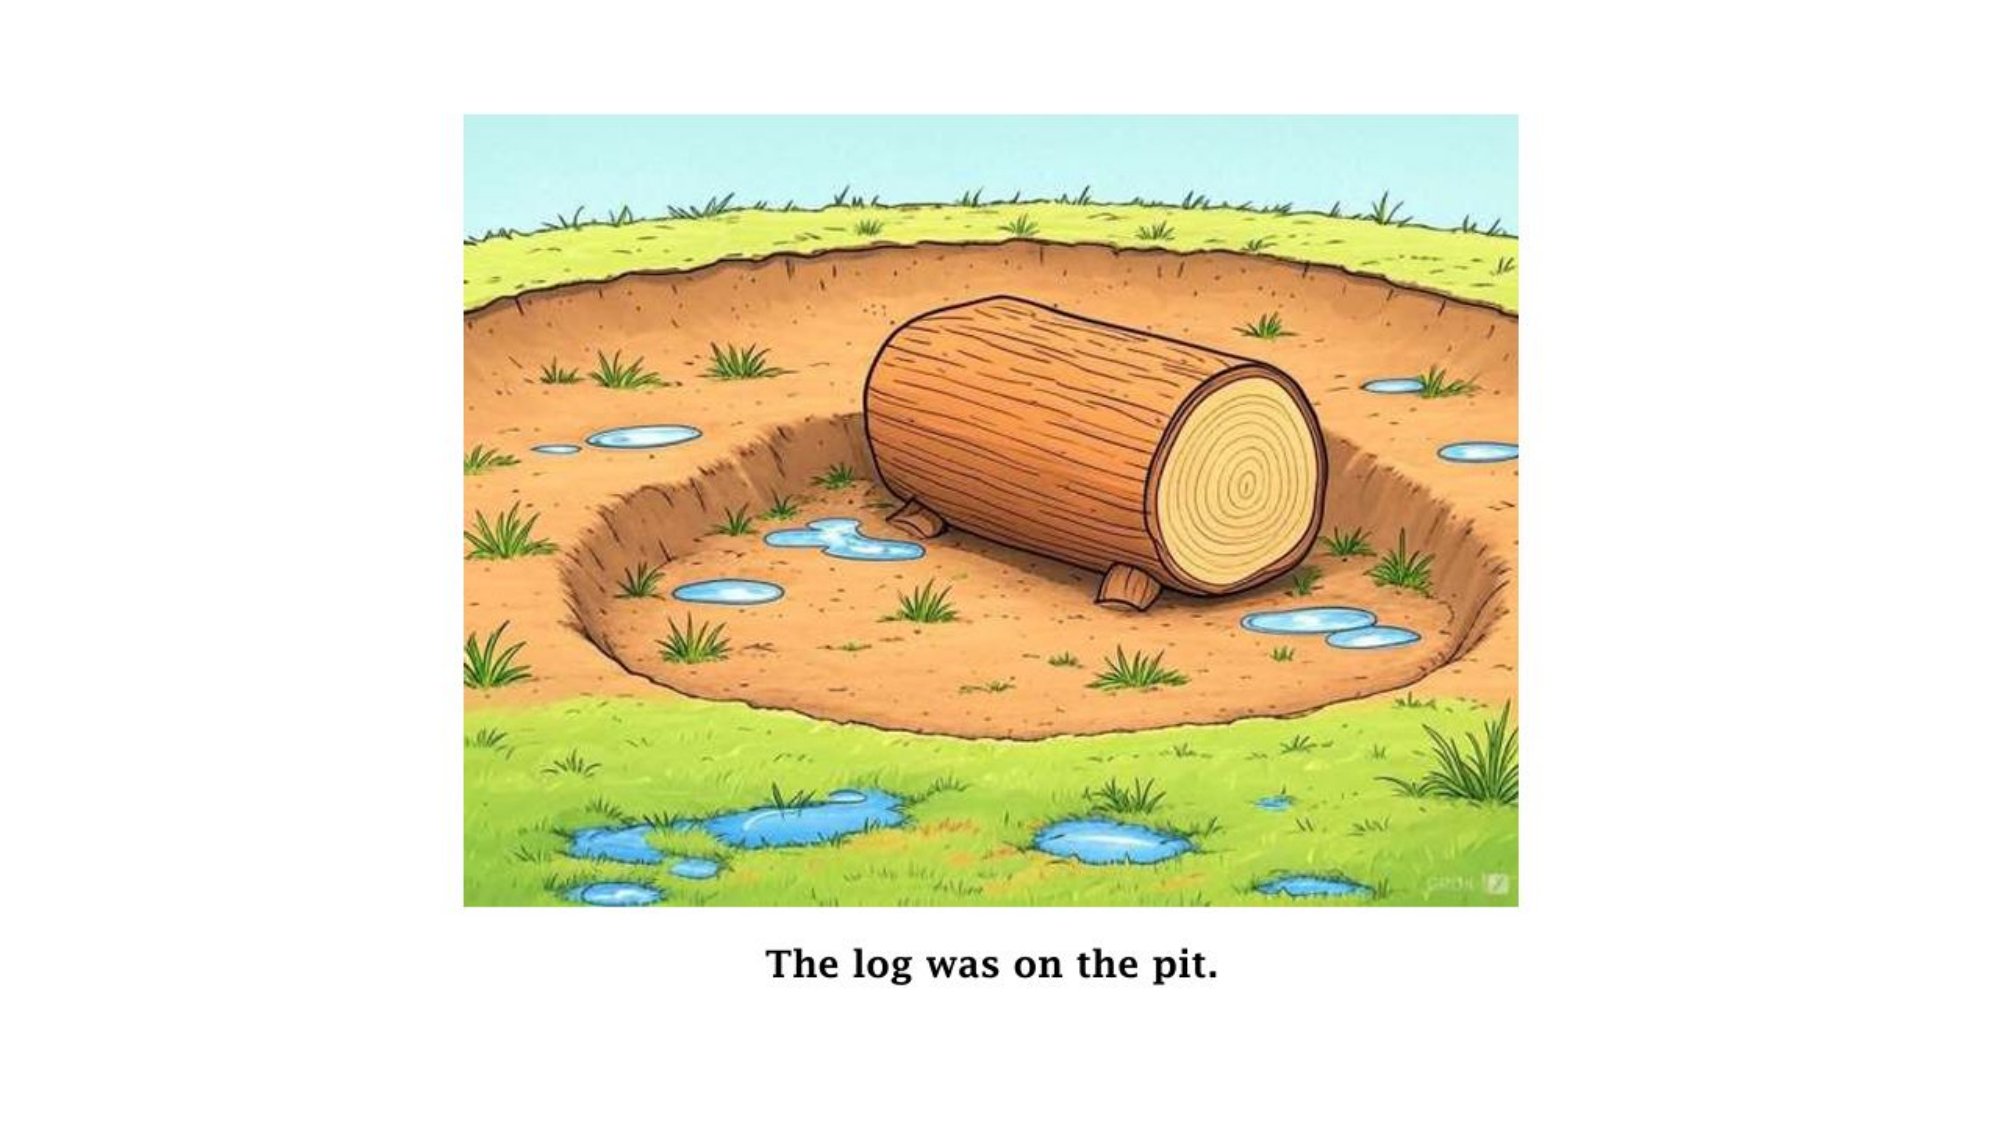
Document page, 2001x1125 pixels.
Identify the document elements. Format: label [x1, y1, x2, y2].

picture [417, 63, 1583, 1062]
